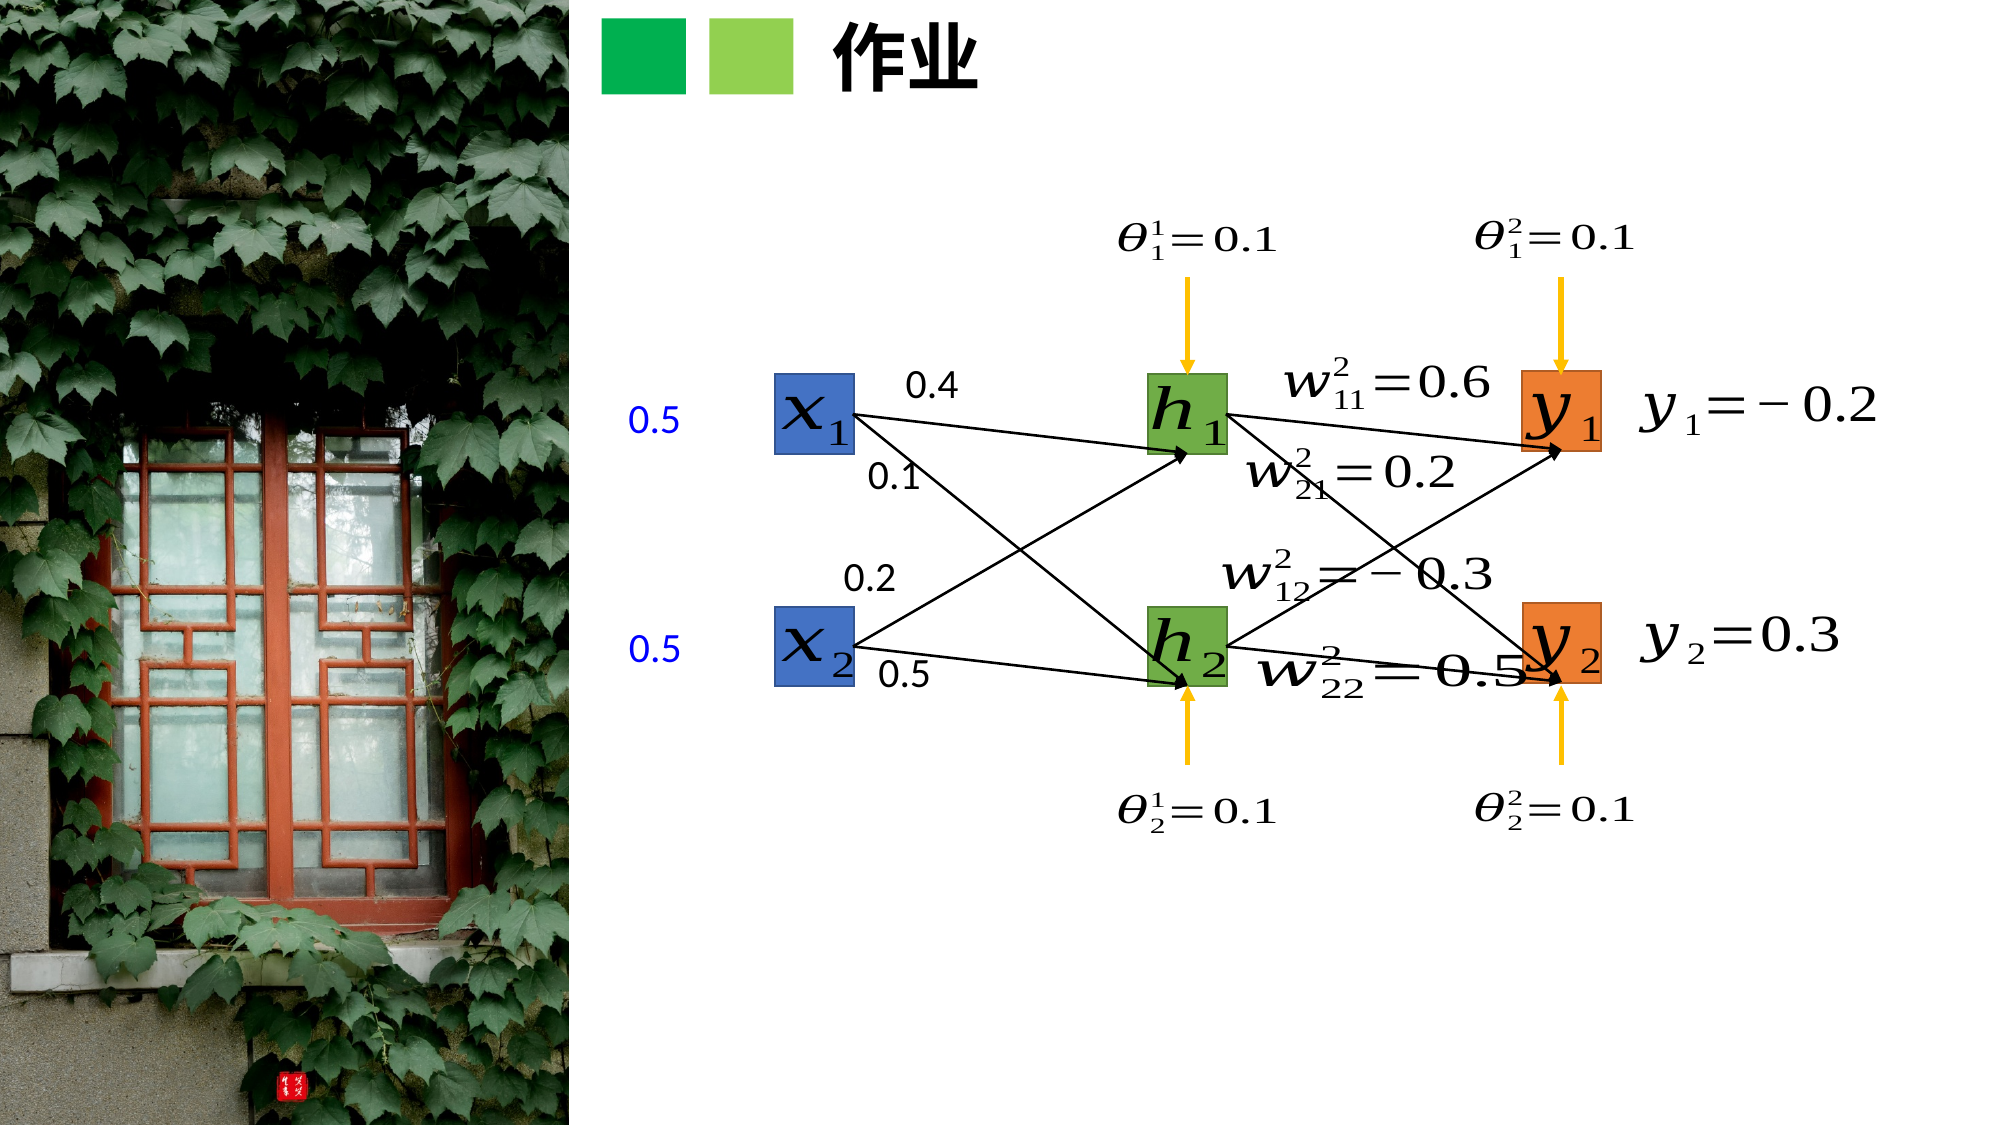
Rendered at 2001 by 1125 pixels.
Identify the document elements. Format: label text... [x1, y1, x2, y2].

text_box [601, 17, 687, 95]
text_box [584, 107, 1984, 1107]
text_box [852, 414, 1150, 646]
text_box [1226, 642, 1524, 647]
text_box [708, 17, 794, 95]
picture [0, 0, 569, 1125]
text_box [1226, 410, 1524, 642]
text_box 作业 [816, 3, 1386, 107]
